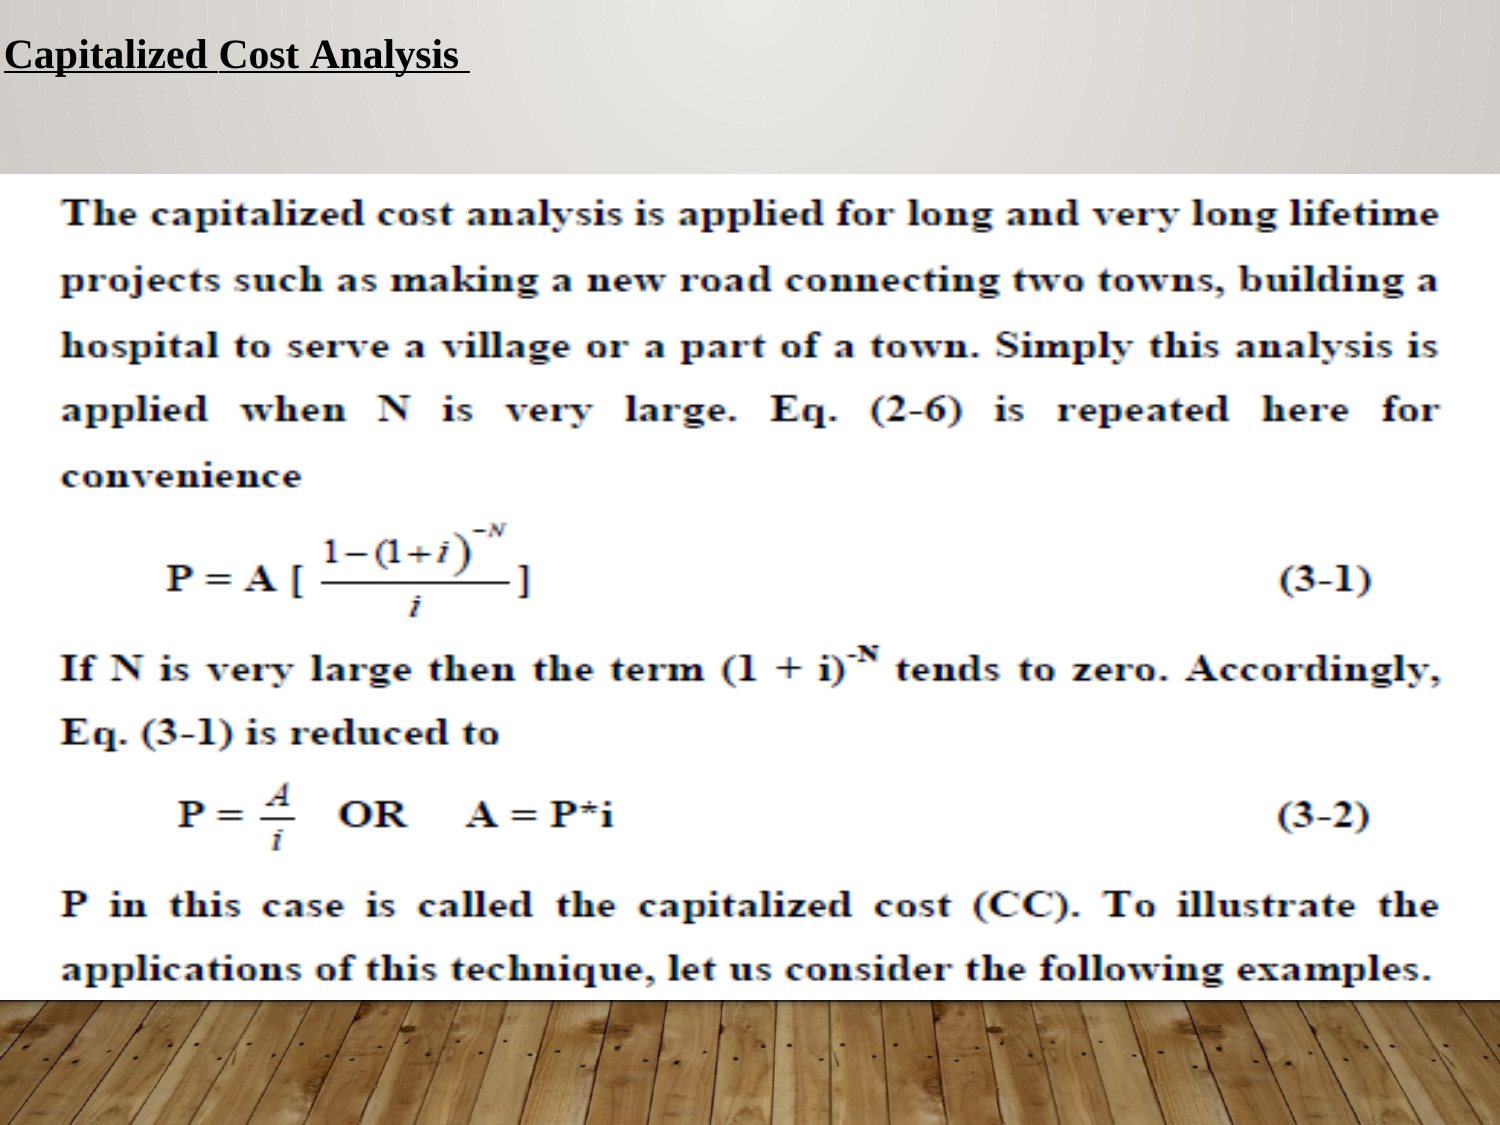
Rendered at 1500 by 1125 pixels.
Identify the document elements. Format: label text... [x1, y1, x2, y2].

picture [0, 174, 1500, 1125]
text_box Capitalized Cost Analysis [1, 24, 577, 77]
